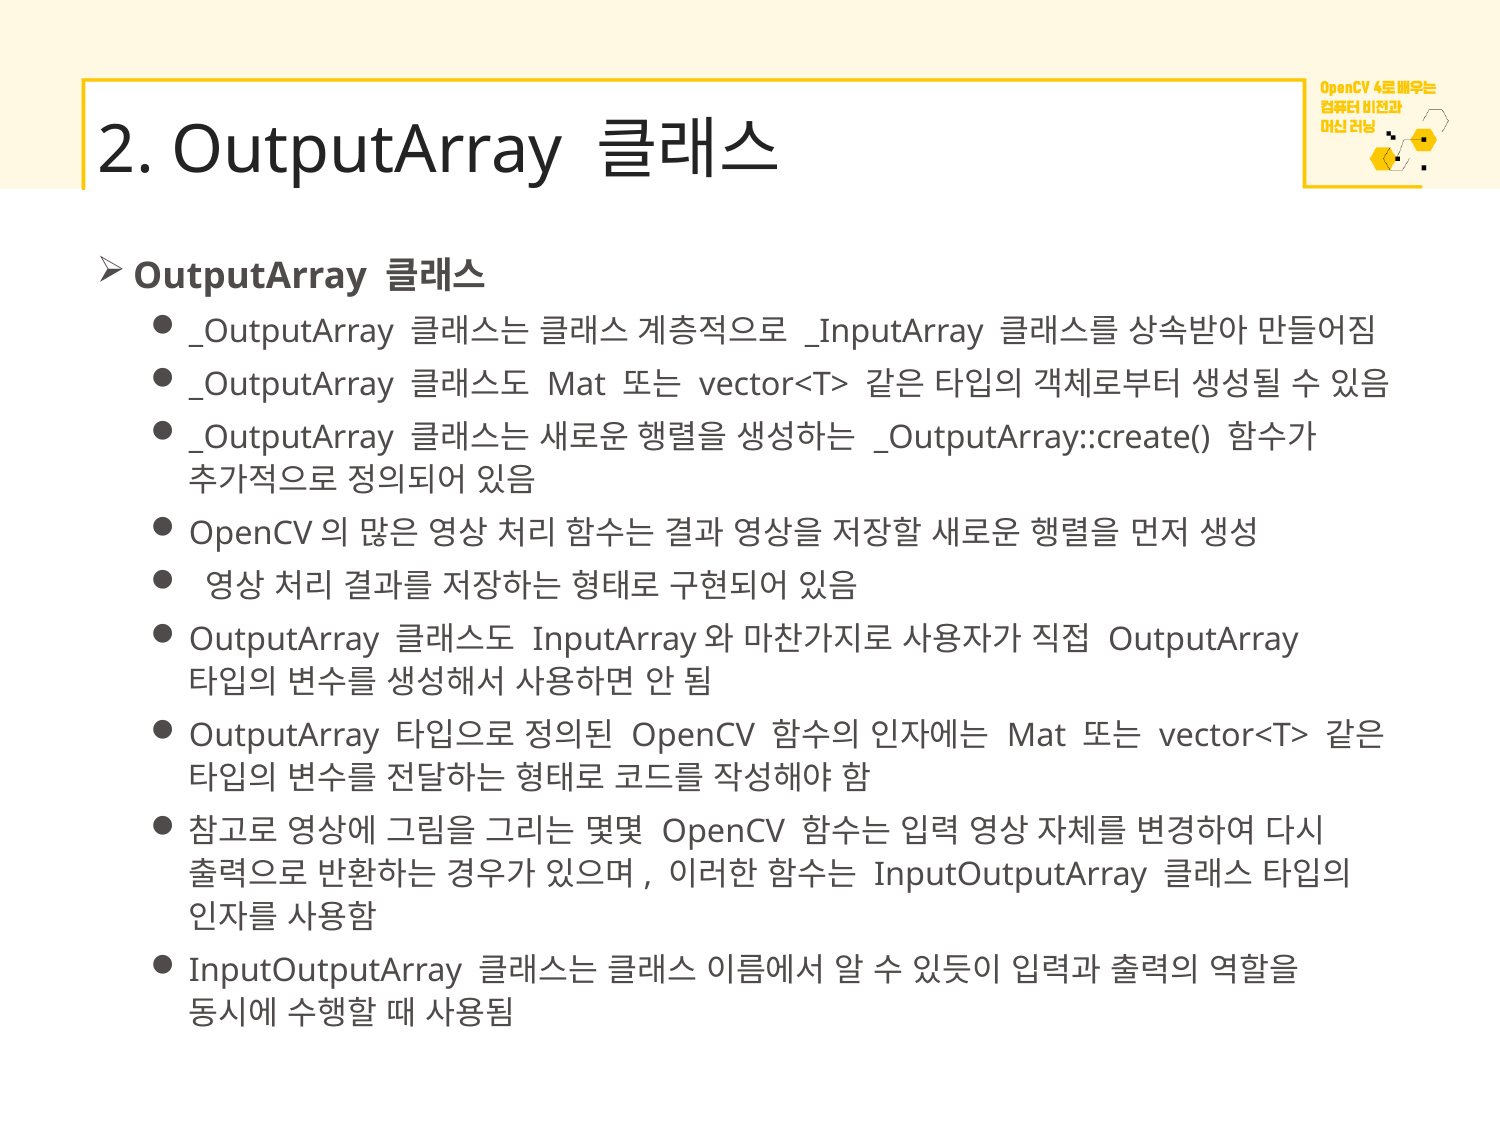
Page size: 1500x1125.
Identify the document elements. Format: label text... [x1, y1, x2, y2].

title 2. OutputArray 클래스 [82, 61, 1413, 193]
list OutputArray 클래스 _OutputArray 클래스는 클래스 계층적으로 _InputArray 클래스를 상속받아 만들어짐 _OutputArray 클래스도 Mat 또는 vector<T> 같은 타입의 객체로부터 생성될 수 있음 _OutputArray 클래스는 새로운 행렬을 생성하는 _OutputArray::create() 함수가 추가적으로 정의되어 있음 OpenCV의 많은 영상 처리 함수는 결과 영상을 저장할 새로운 행렬을 먼저 생성 영상 처리 결과를 저장하는 형태로 구현되어 있음 OutputArray 클래스도 InputArray와 마찬가지로 사용자가 직접 OutputArray 타입의 변수를 생성해서 사용하면 안 됨 OutputArray 타입으로 정의된 OpenCV 함수의 인자에는 Mat 또는 vector<T> 같은 타입의 변수를 전달하는 형태로 코드를 작성해야 함 참고로 영상에 그림을 그리는 몇몇 OpenCV 함수는 입력 영상 자체를 변경하여 다시 출력으로 반환하는 경우가 있으며, 이러한 함수는 InputOutputArray 클래스 타입의 인자를 사용함 InputOutputArray 클래스는 클래스 이름에서 알 수 있듯이 입력과 출력의 역할을 동시에 수행할 때 사용됨 [81, 239, 1412, 1054]
picture [0, 0, 1500, 1125]
